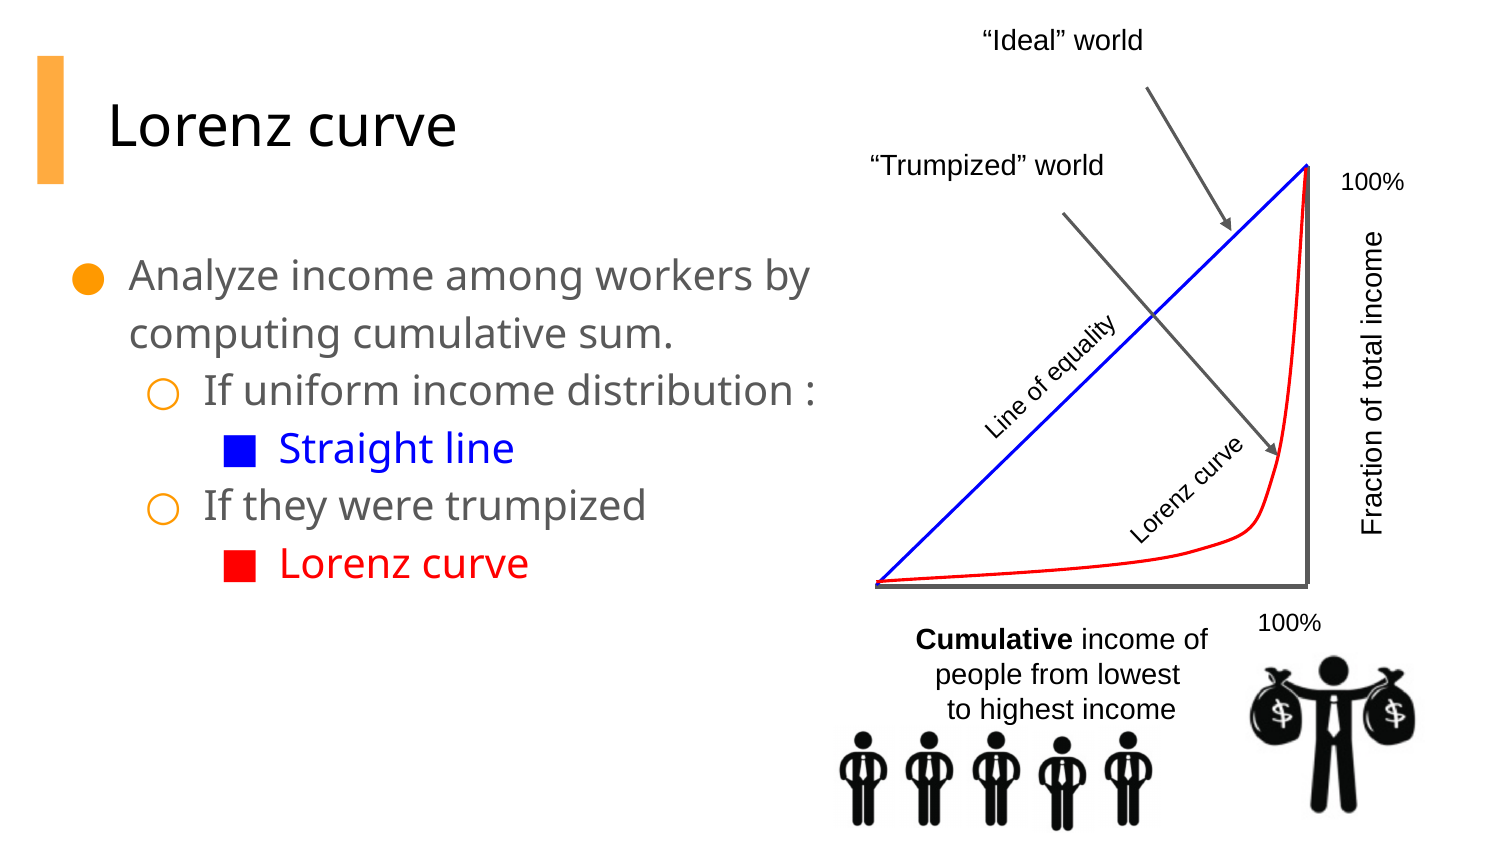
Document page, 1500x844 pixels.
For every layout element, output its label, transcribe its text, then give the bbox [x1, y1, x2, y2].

picture [899, 725, 962, 829]
picture [1098, 725, 1161, 829]
picture [1235, 640, 1428, 820]
text_box “Ideal” world [967, 6, 1326, 63]
picture [832, 725, 895, 829]
text_box 100% [1325, 150, 1428, 207]
picture [1032, 730, 1095, 833]
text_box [1062, 212, 1279, 457]
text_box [1146, 86, 1232, 232]
picture [965, 725, 1028, 829]
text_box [876, 164, 1308, 586]
text_box 100% [1242, 591, 1345, 639]
text_box Cumulative income of people from lowest to highest income [875, 605, 1249, 708]
title Lorenz curve [92, 72, 508, 175]
list Analyze income among workers by computing cumulative sum. If uniform income distribution : Straight line If they were trumpized Lorenz curve [38, 226, 851, 787]
text_box Fraction of total income [1337, 199, 1440, 569]
text_box “Trumpized” world [855, 131, 1141, 188]
